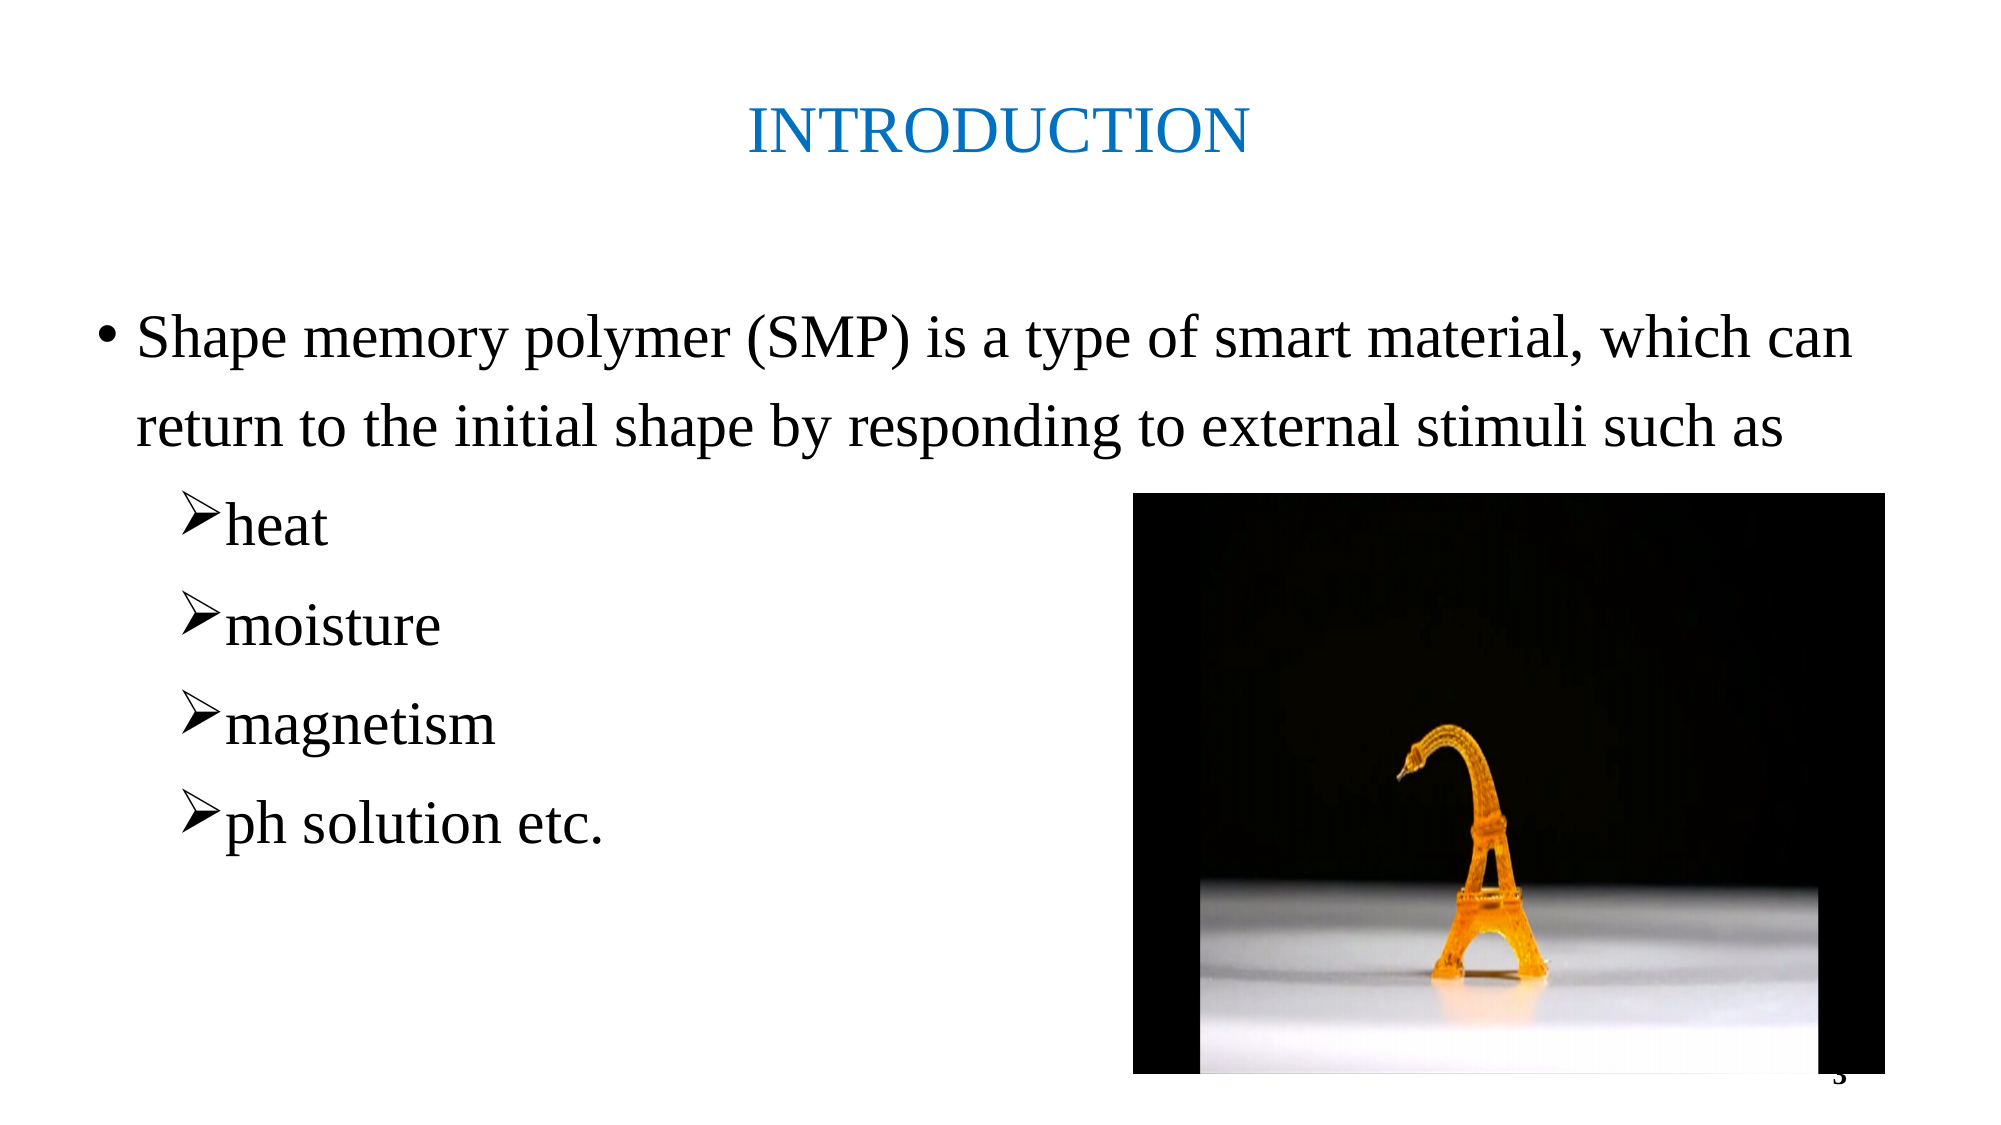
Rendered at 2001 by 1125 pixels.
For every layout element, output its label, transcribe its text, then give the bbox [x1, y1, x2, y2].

list Shape memory polymer (SMP) is a type of smart material, which can return to the initial shape by responding to external stimuli such as heat moisture magnetism ph solution etc. [81, 273, 1884, 897]
slide_number 3 [1412, 1075, 1863, 1103]
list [1132, 492, 1886, 1075]
title INTRODUCTION [137, 22, 1863, 240]
